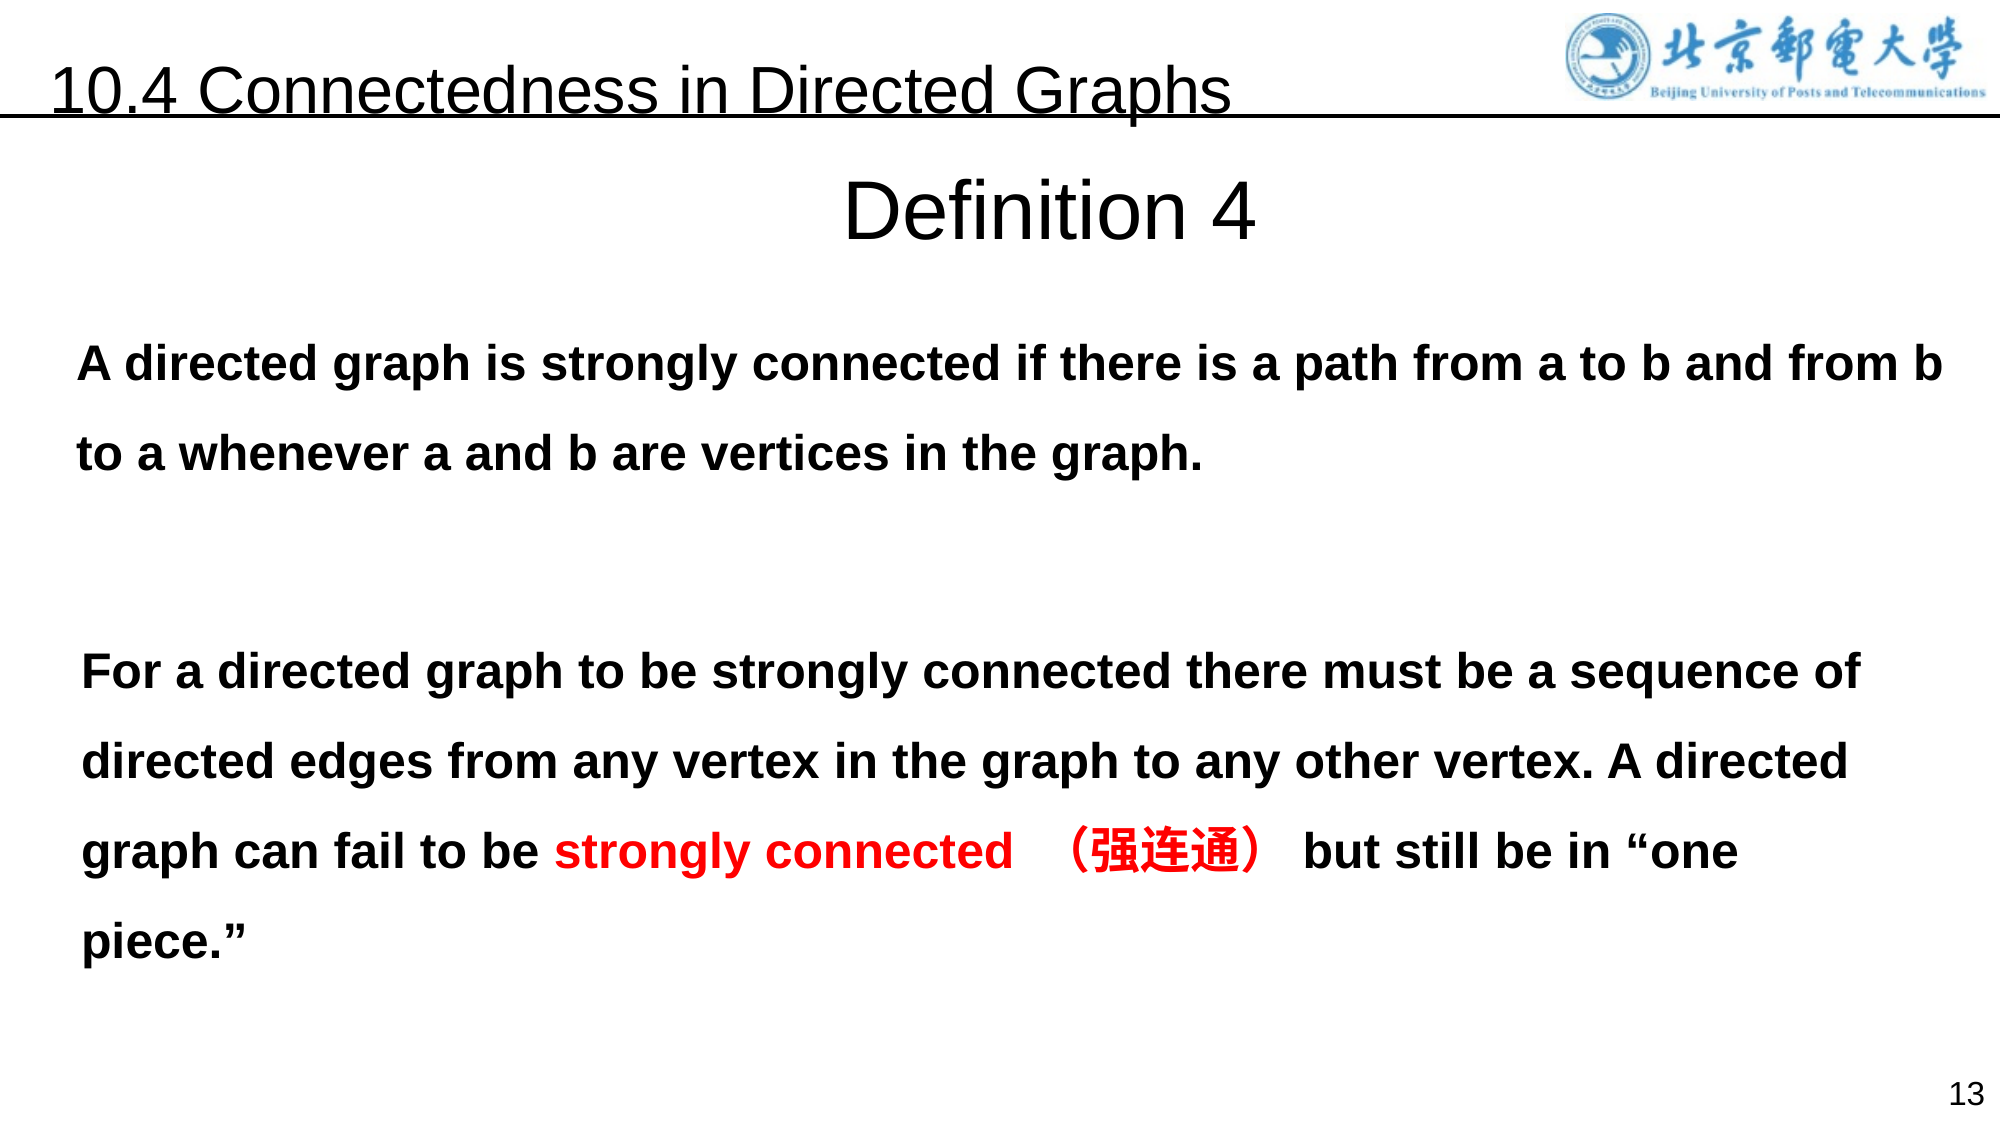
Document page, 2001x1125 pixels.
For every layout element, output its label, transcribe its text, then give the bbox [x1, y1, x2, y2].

text_box A directed graph is strongly connected if there is a path from a to b and from b to a whenever a and b are vertices in the graph. [61, 292, 2000, 499]
text_box For a directed graph to be strongly connected there must be a sequence of directed edges from any vertex in the graph to any other vertex. A directed graph can fail to be strongly connected （强连通）but still be in “one piece.” [66, 600, 1934, 976]
text_box 10.4 Connectedness in Directed Graphs [34, 0, 2000, 135]
text_box Definition 4 [433, 148, 1668, 264]
